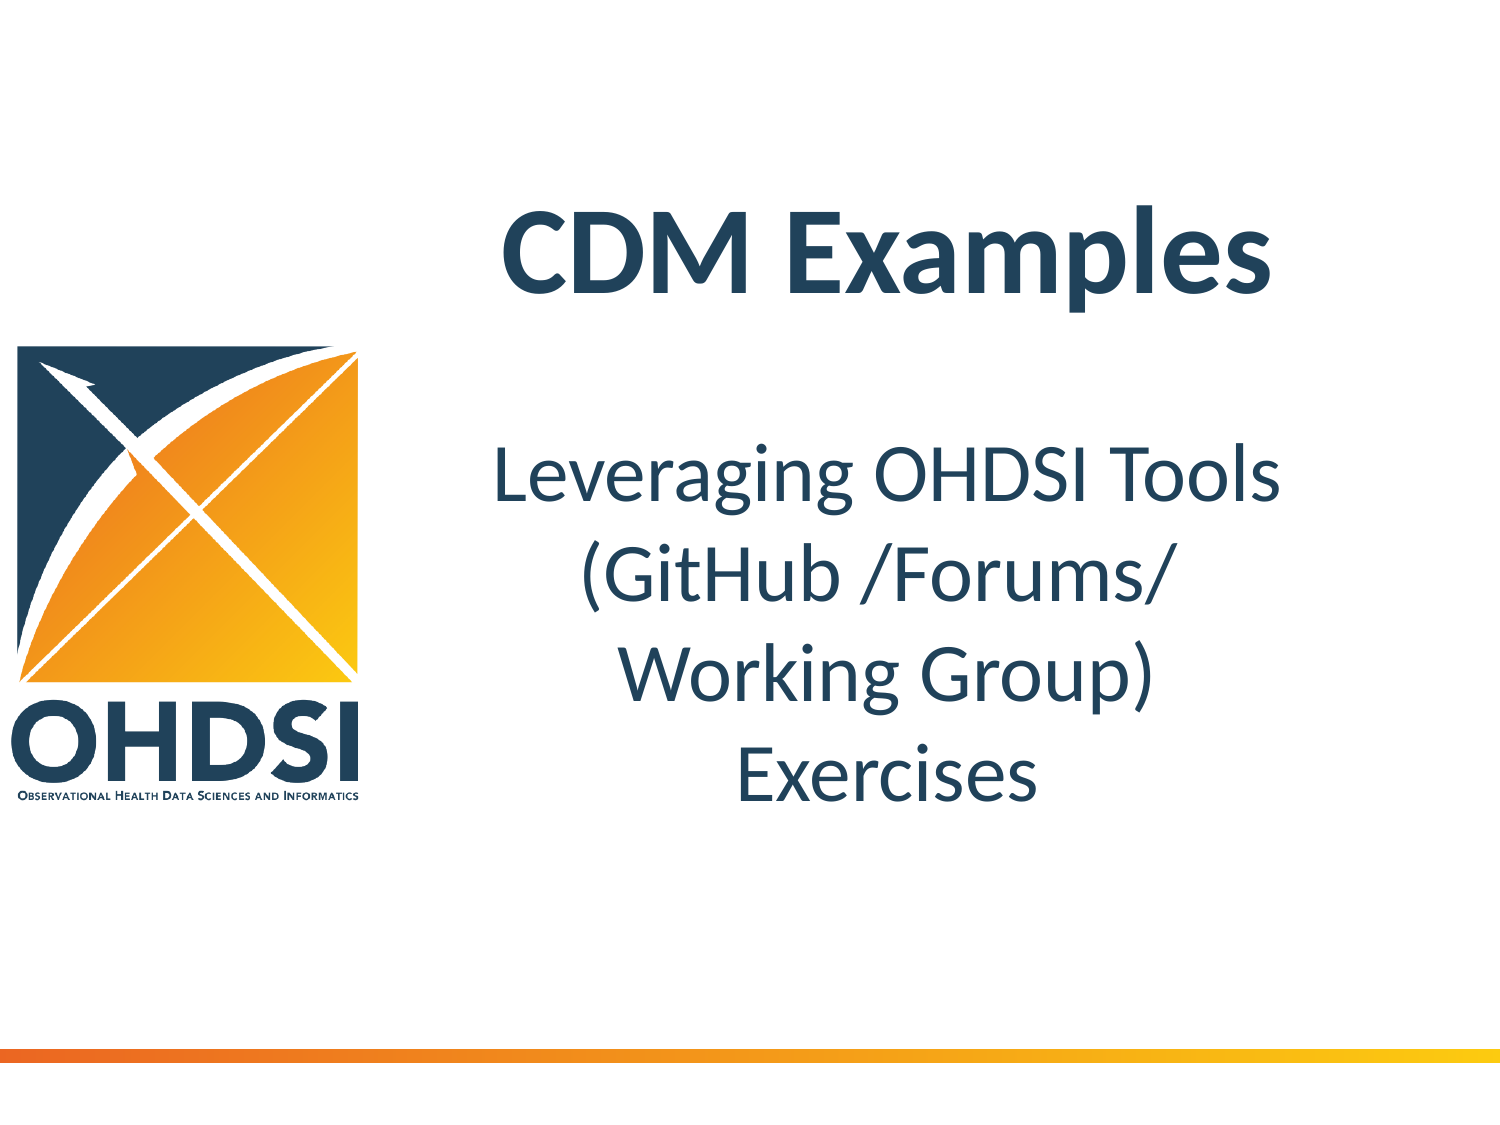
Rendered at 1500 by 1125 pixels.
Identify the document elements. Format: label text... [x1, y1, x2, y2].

title CDM Examples Leveraging OHDSI Tools (GitHub /Forums/ Working Group) Exercises [387, 349, 1388, 638]
picture [0, 307, 403, 838]
